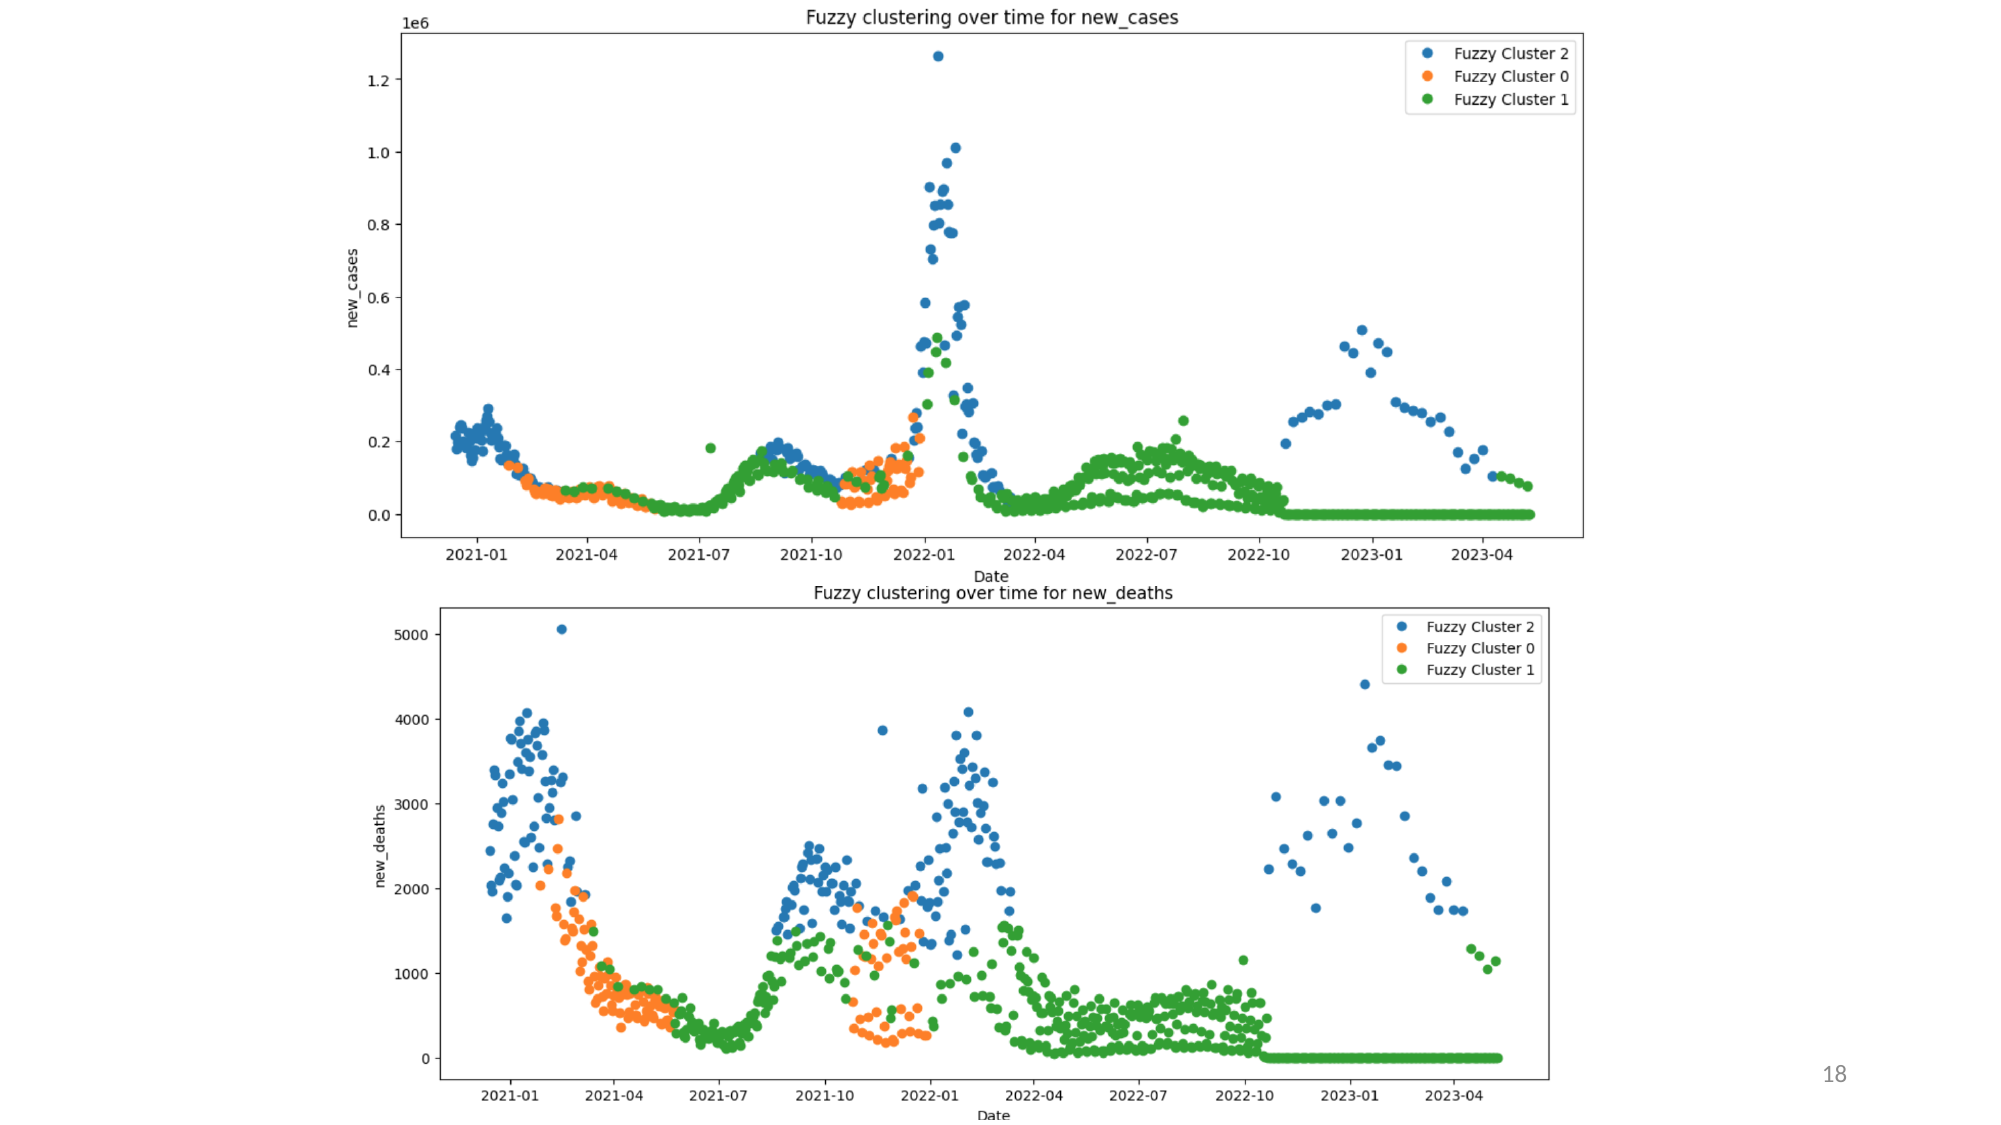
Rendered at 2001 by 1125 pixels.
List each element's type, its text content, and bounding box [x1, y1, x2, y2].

slide_number 18 [1560, 1042, 1863, 1103]
picture [339, 0, 1594, 1121]
